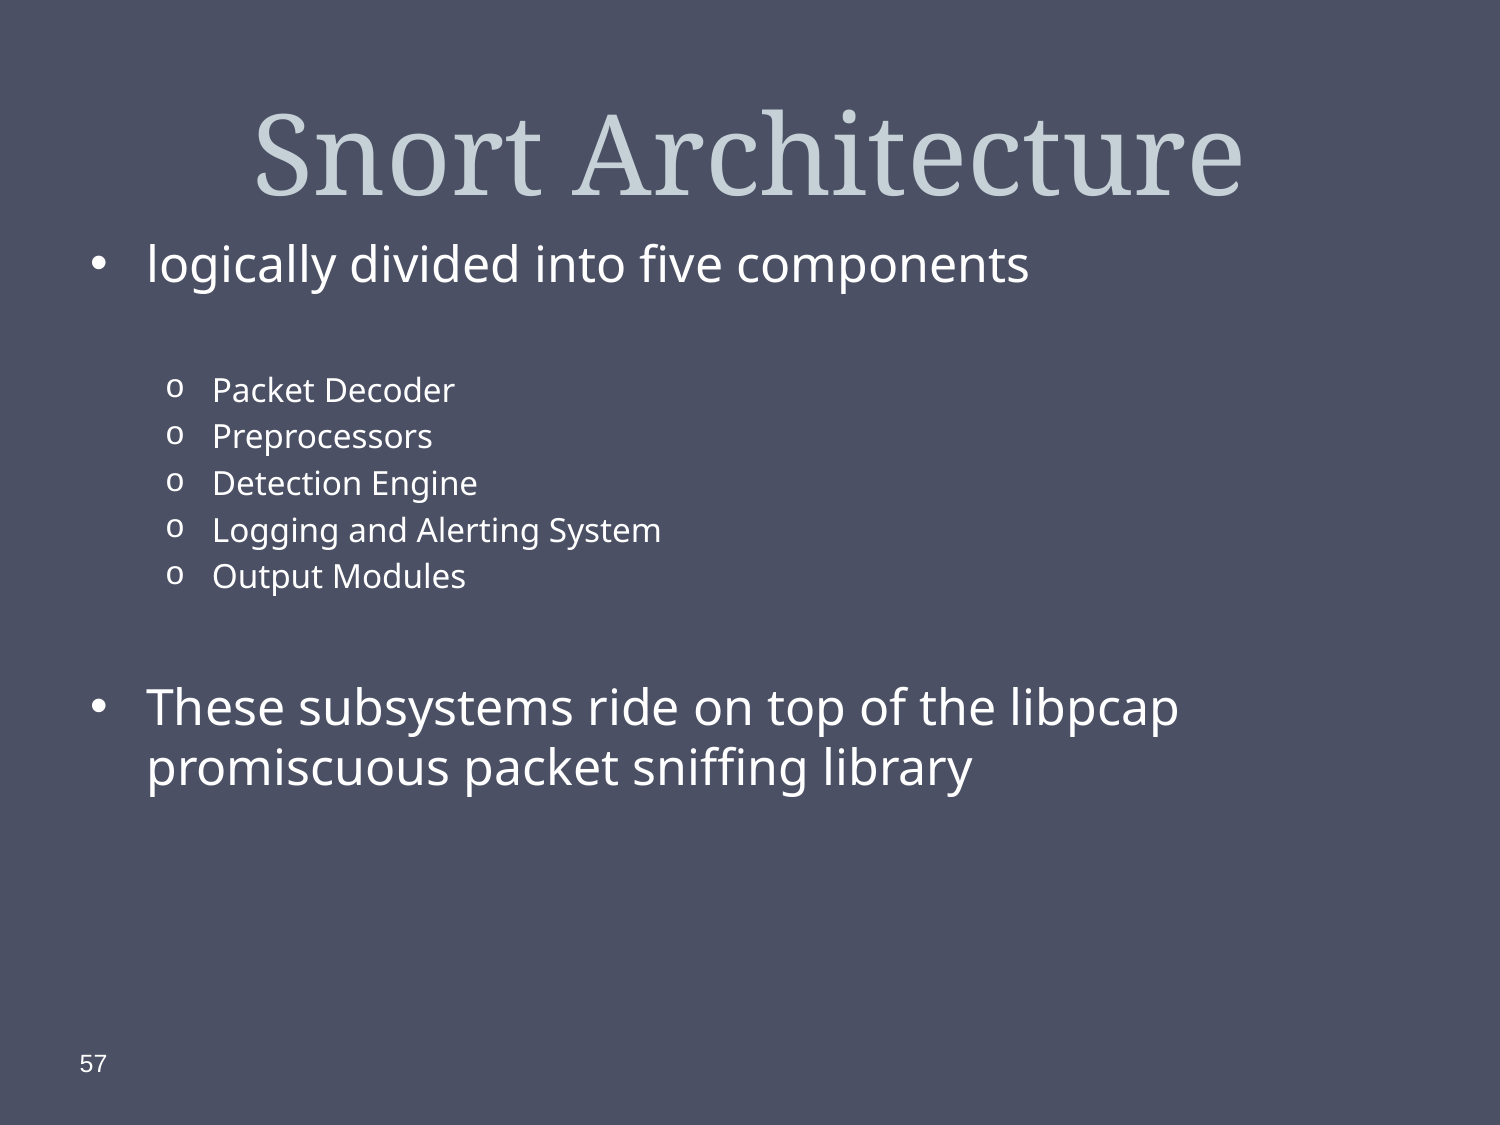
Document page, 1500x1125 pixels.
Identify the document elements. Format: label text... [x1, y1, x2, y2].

title Snort Architecture [75, 0, 1425, 224]
slide_number 57 [75, 1025, 425, 1100]
list logically divided into five components Packet Decoder Preprocessors Detection Engine Logging and Alerting System Output Modules These subsystems ride on top of the libpcap promiscuous packet sniffing library [75, 224, 1425, 963]
